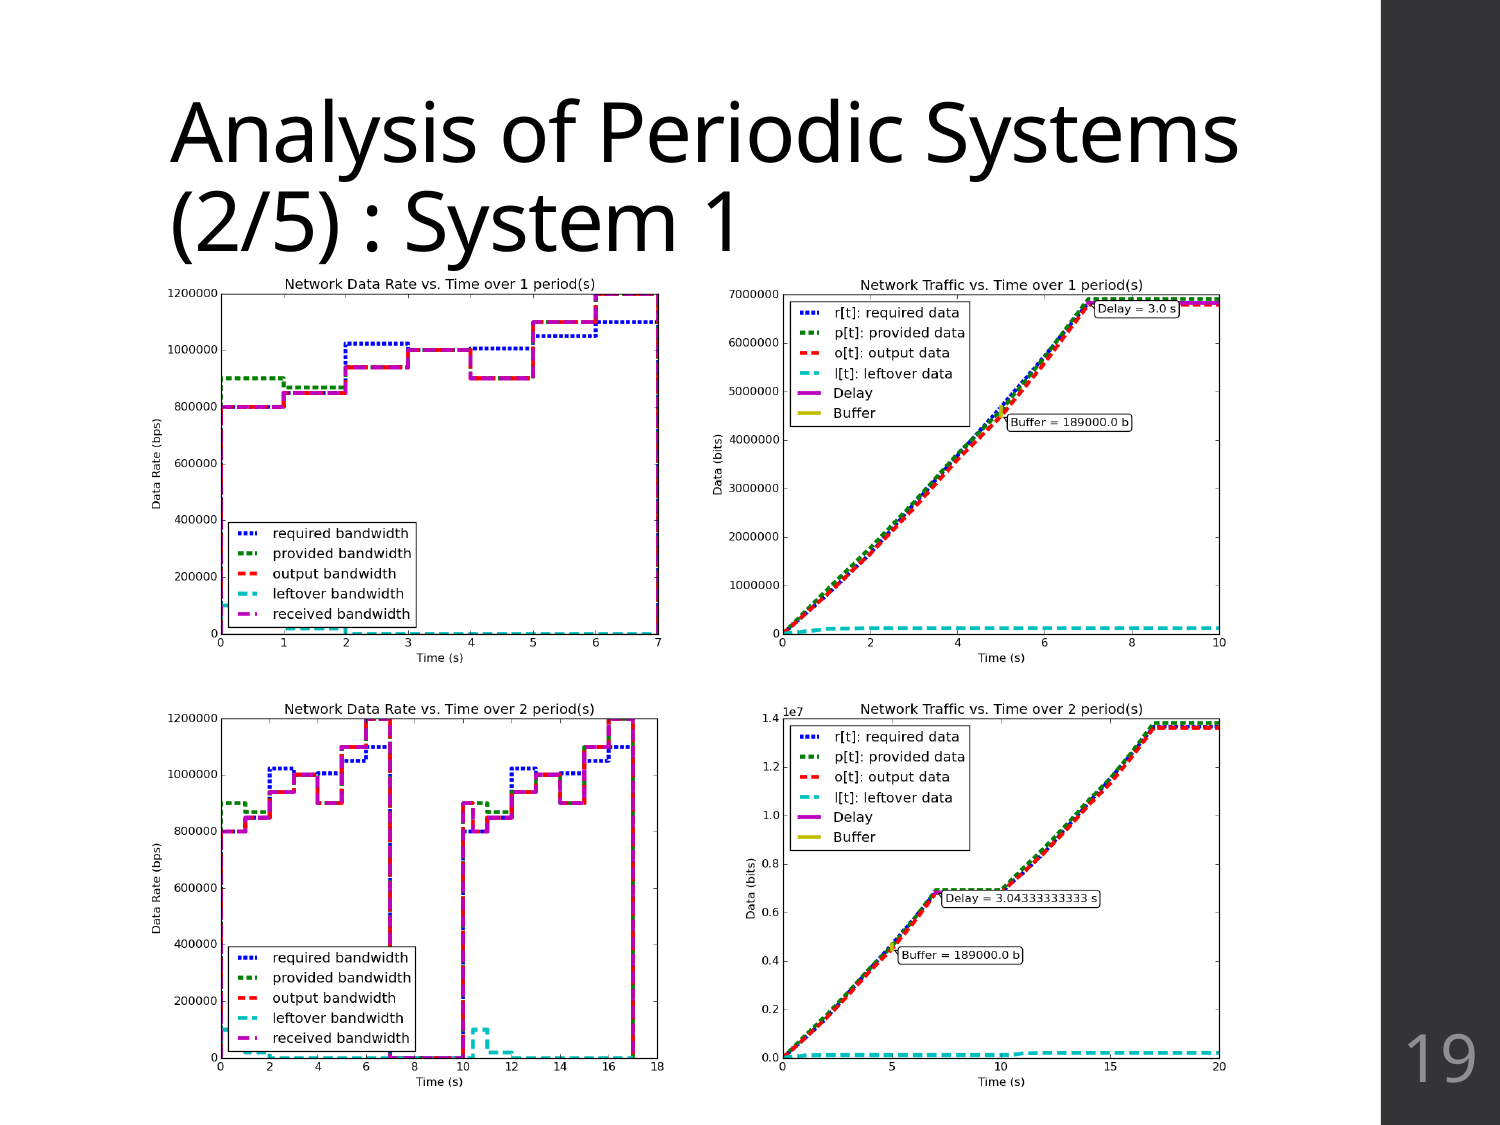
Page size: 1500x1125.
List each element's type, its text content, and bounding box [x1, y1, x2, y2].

picture [149, 251, 1276, 1101]
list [718, 684, 1276, 1101]
slide_number 19 [1384, 1012, 1498, 1110]
title Analysis of Periodic Systems (2/5) : System 1 [155, 60, 1348, 278]
